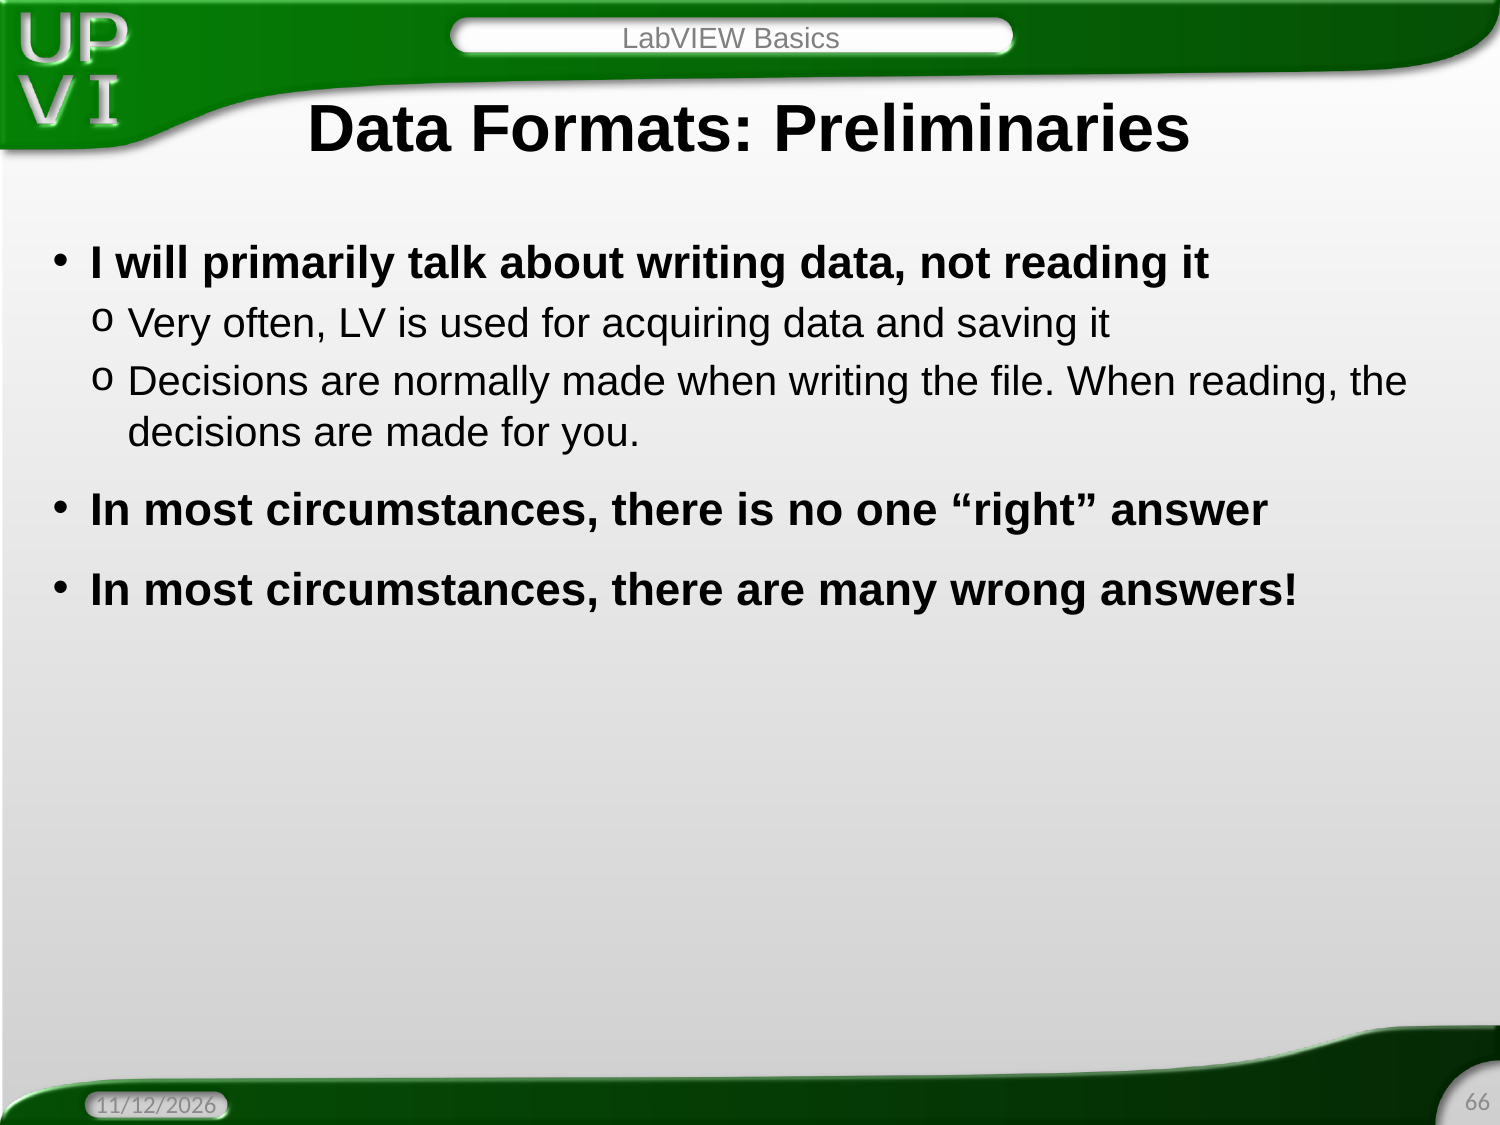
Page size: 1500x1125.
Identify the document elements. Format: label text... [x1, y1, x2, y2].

slide_number 66 [1155, 1069, 1500, 1125]
title Data Formats: Preliminaries [75, 75, 1425, 175]
picture [0, 0, 1500, 1125]
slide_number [75, 1073, 238, 1125]
footer LabVIEW Basics [450, 6, 1013, 67]
list I will primarily talk about writing data, not reading it Very often, LV is used for acquiring data and saving it Decisions are normally made when writing the file. When reading, the decisions are made for you. In most circumstances, there is no one “right” answer In most circumstances, there are many wrong answers! [37, 224, 1463, 1005]
